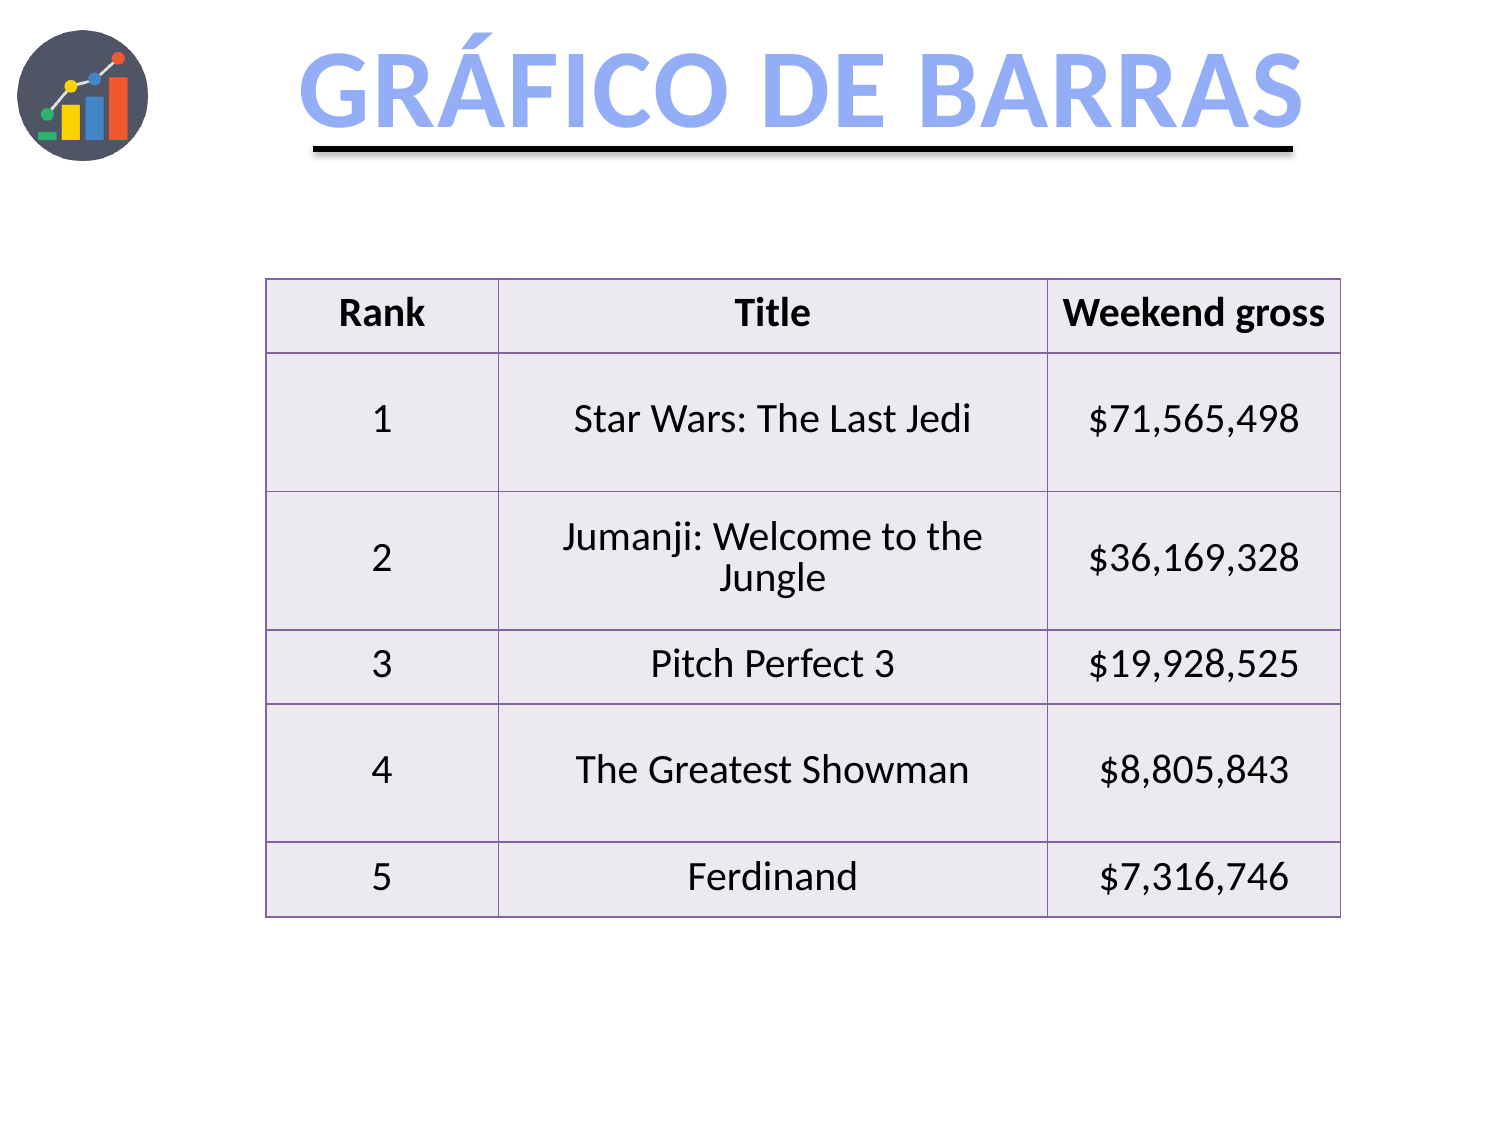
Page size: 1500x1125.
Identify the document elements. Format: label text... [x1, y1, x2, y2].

table_header Rank [267, 280, 498, 352]
table_cell 3 [267, 631, 498, 703]
table_cell $7,316,746 [1048, 843, 1340, 916]
text_box GRÁFICO DE BARRAS [283, 7, 1322, 158]
table_header Title [499, 280, 1047, 352]
table_cell The Greatest Showman [499, 705, 1047, 841]
table_cell 4 [267, 705, 498, 841]
table_header Weekend gross [1048, 280, 1340, 352]
table_cell Pitch Perfect 3 [499, 631, 1047, 703]
table_cell $19,928,525 [1048, 631, 1340, 703]
table_cell Jumanji: Welcome to the Jungle [499, 492, 1047, 629]
table_cell Ferdinand [499, 843, 1047, 916]
table_cell 2 [267, 492, 498, 629]
table_cell $8,805,843 [1048, 705, 1340, 841]
table_cell $36,169,328 [1048, 492, 1340, 629]
table_cell 5 [267, 843, 498, 916]
table_cell Star Wars: The Last Jedi [499, 354, 1047, 491]
picture [17, 30, 148, 162]
table_cell 1 [267, 354, 498, 491]
table_cell $71,565,498 [1048, 354, 1340, 491]
